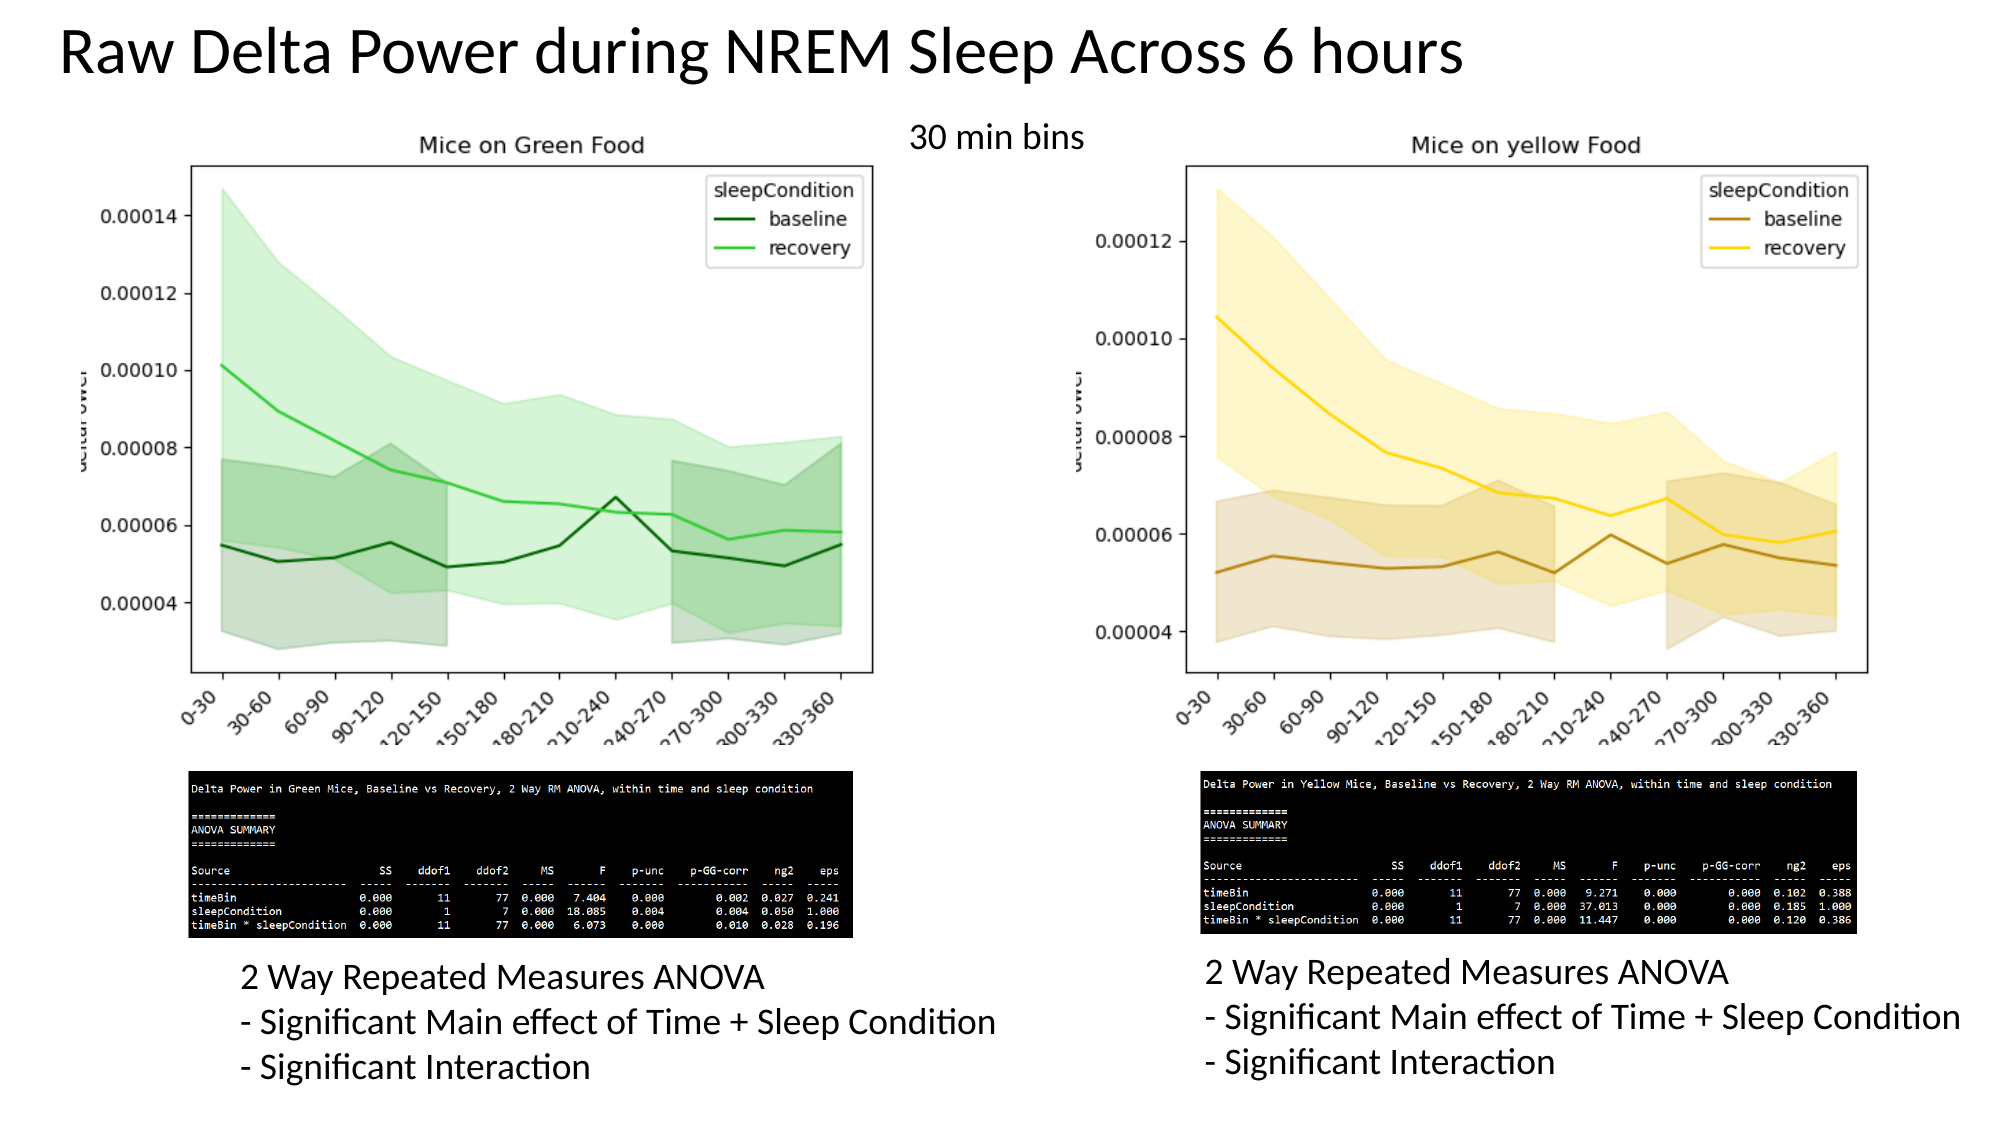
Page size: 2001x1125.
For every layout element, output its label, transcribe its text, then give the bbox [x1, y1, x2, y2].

picture [81, 86, 960, 745]
text_box 30 min bins [960, 104, 1076, 165]
picture [1076, 86, 1955, 745]
text_box 2 Way Repeated Measures ANOVA - Significant Main effect of Time + Sleep Condition - Significant Interaction [1189, 939, 2000, 1090]
text_box 2 Way Repeated Measures ANOVA - Significant Main effect of Time + Sleep Condition - Significant Interaction [225, 944, 1120, 1095]
text_box Raw Delta Power during NREM Sleep Across 6 hours [45, 0, 1550, 95]
picture [1199, 771, 1857, 934]
picture [188, 771, 853, 938]
